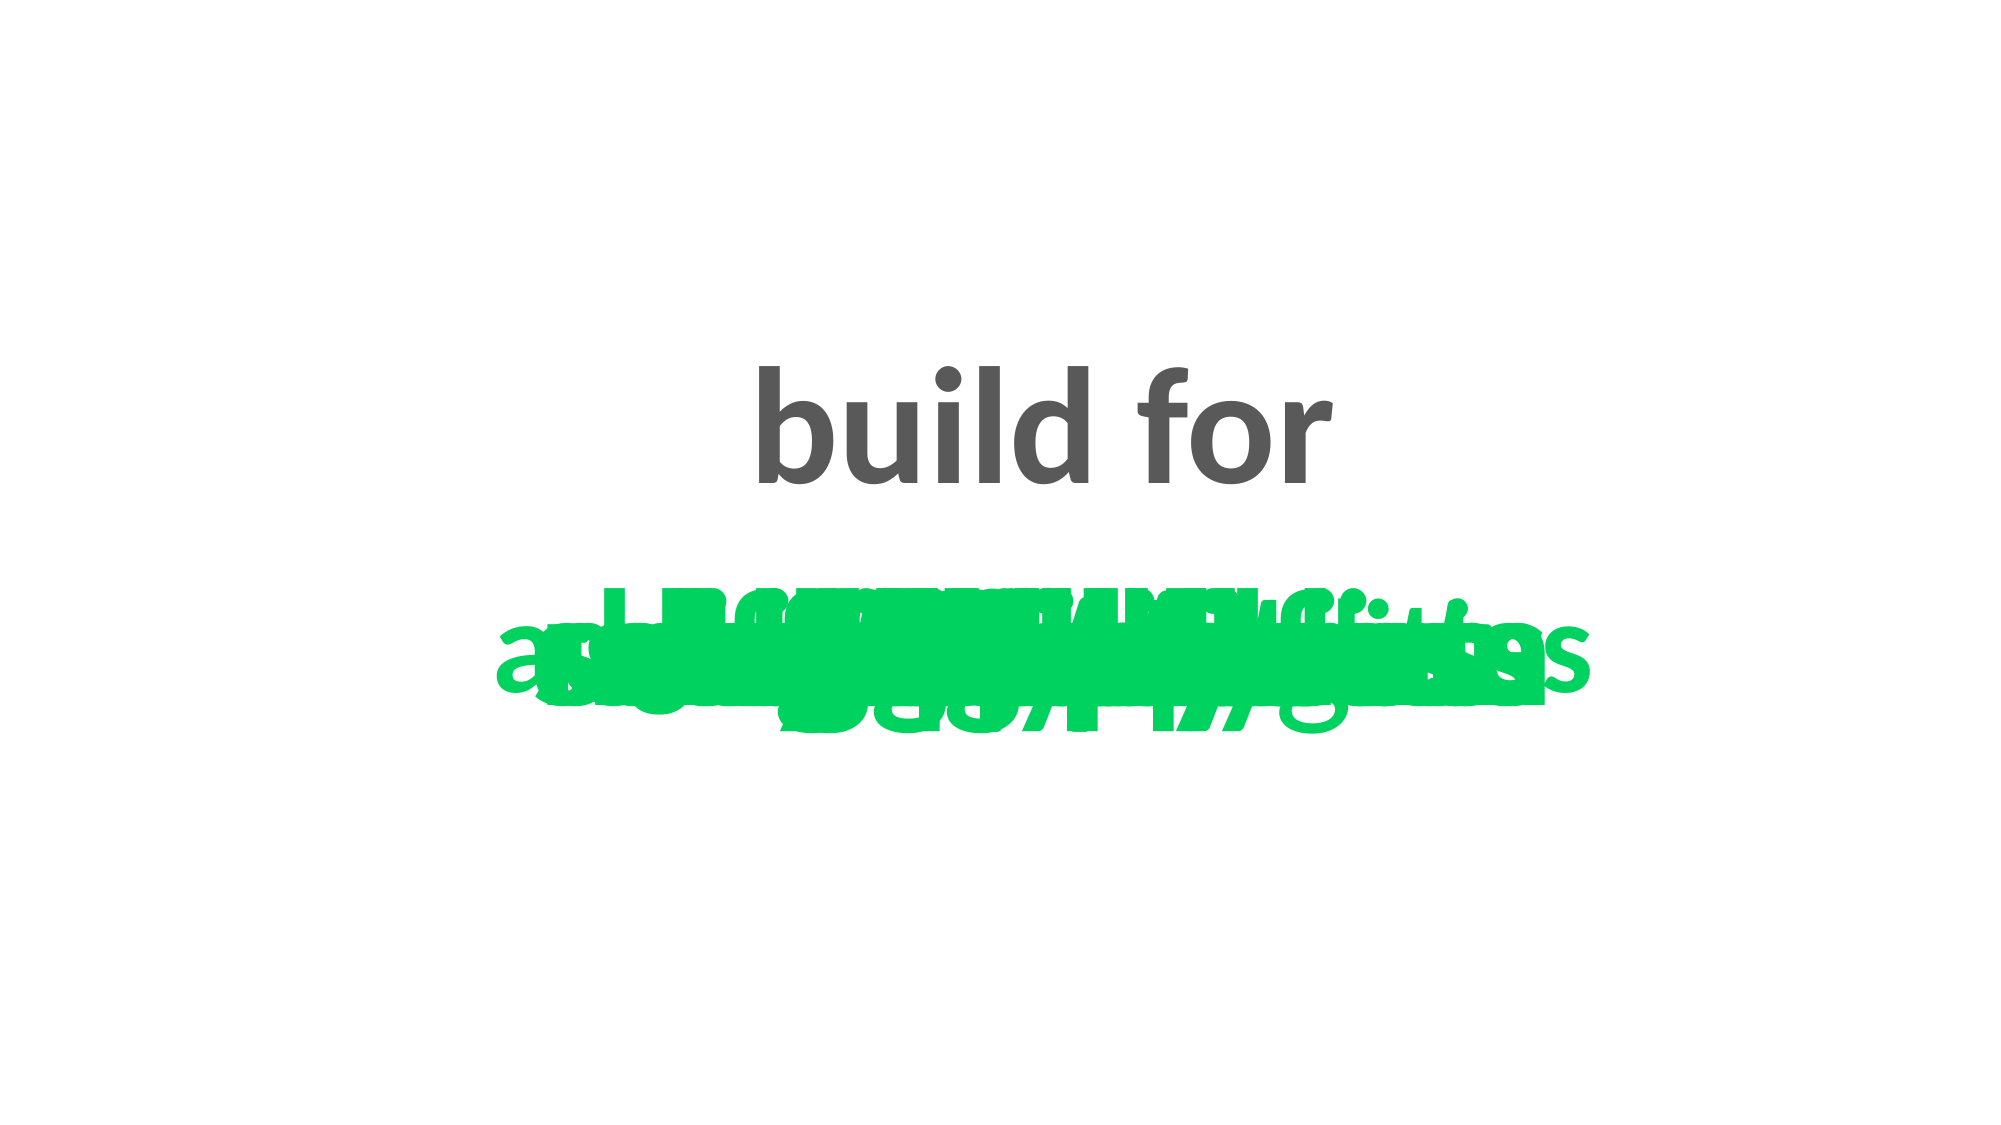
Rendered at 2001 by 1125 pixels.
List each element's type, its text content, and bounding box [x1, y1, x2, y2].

text_box enterprise [0, 529, 2000, 749]
text_box build for [468, 306, 1618, 527]
